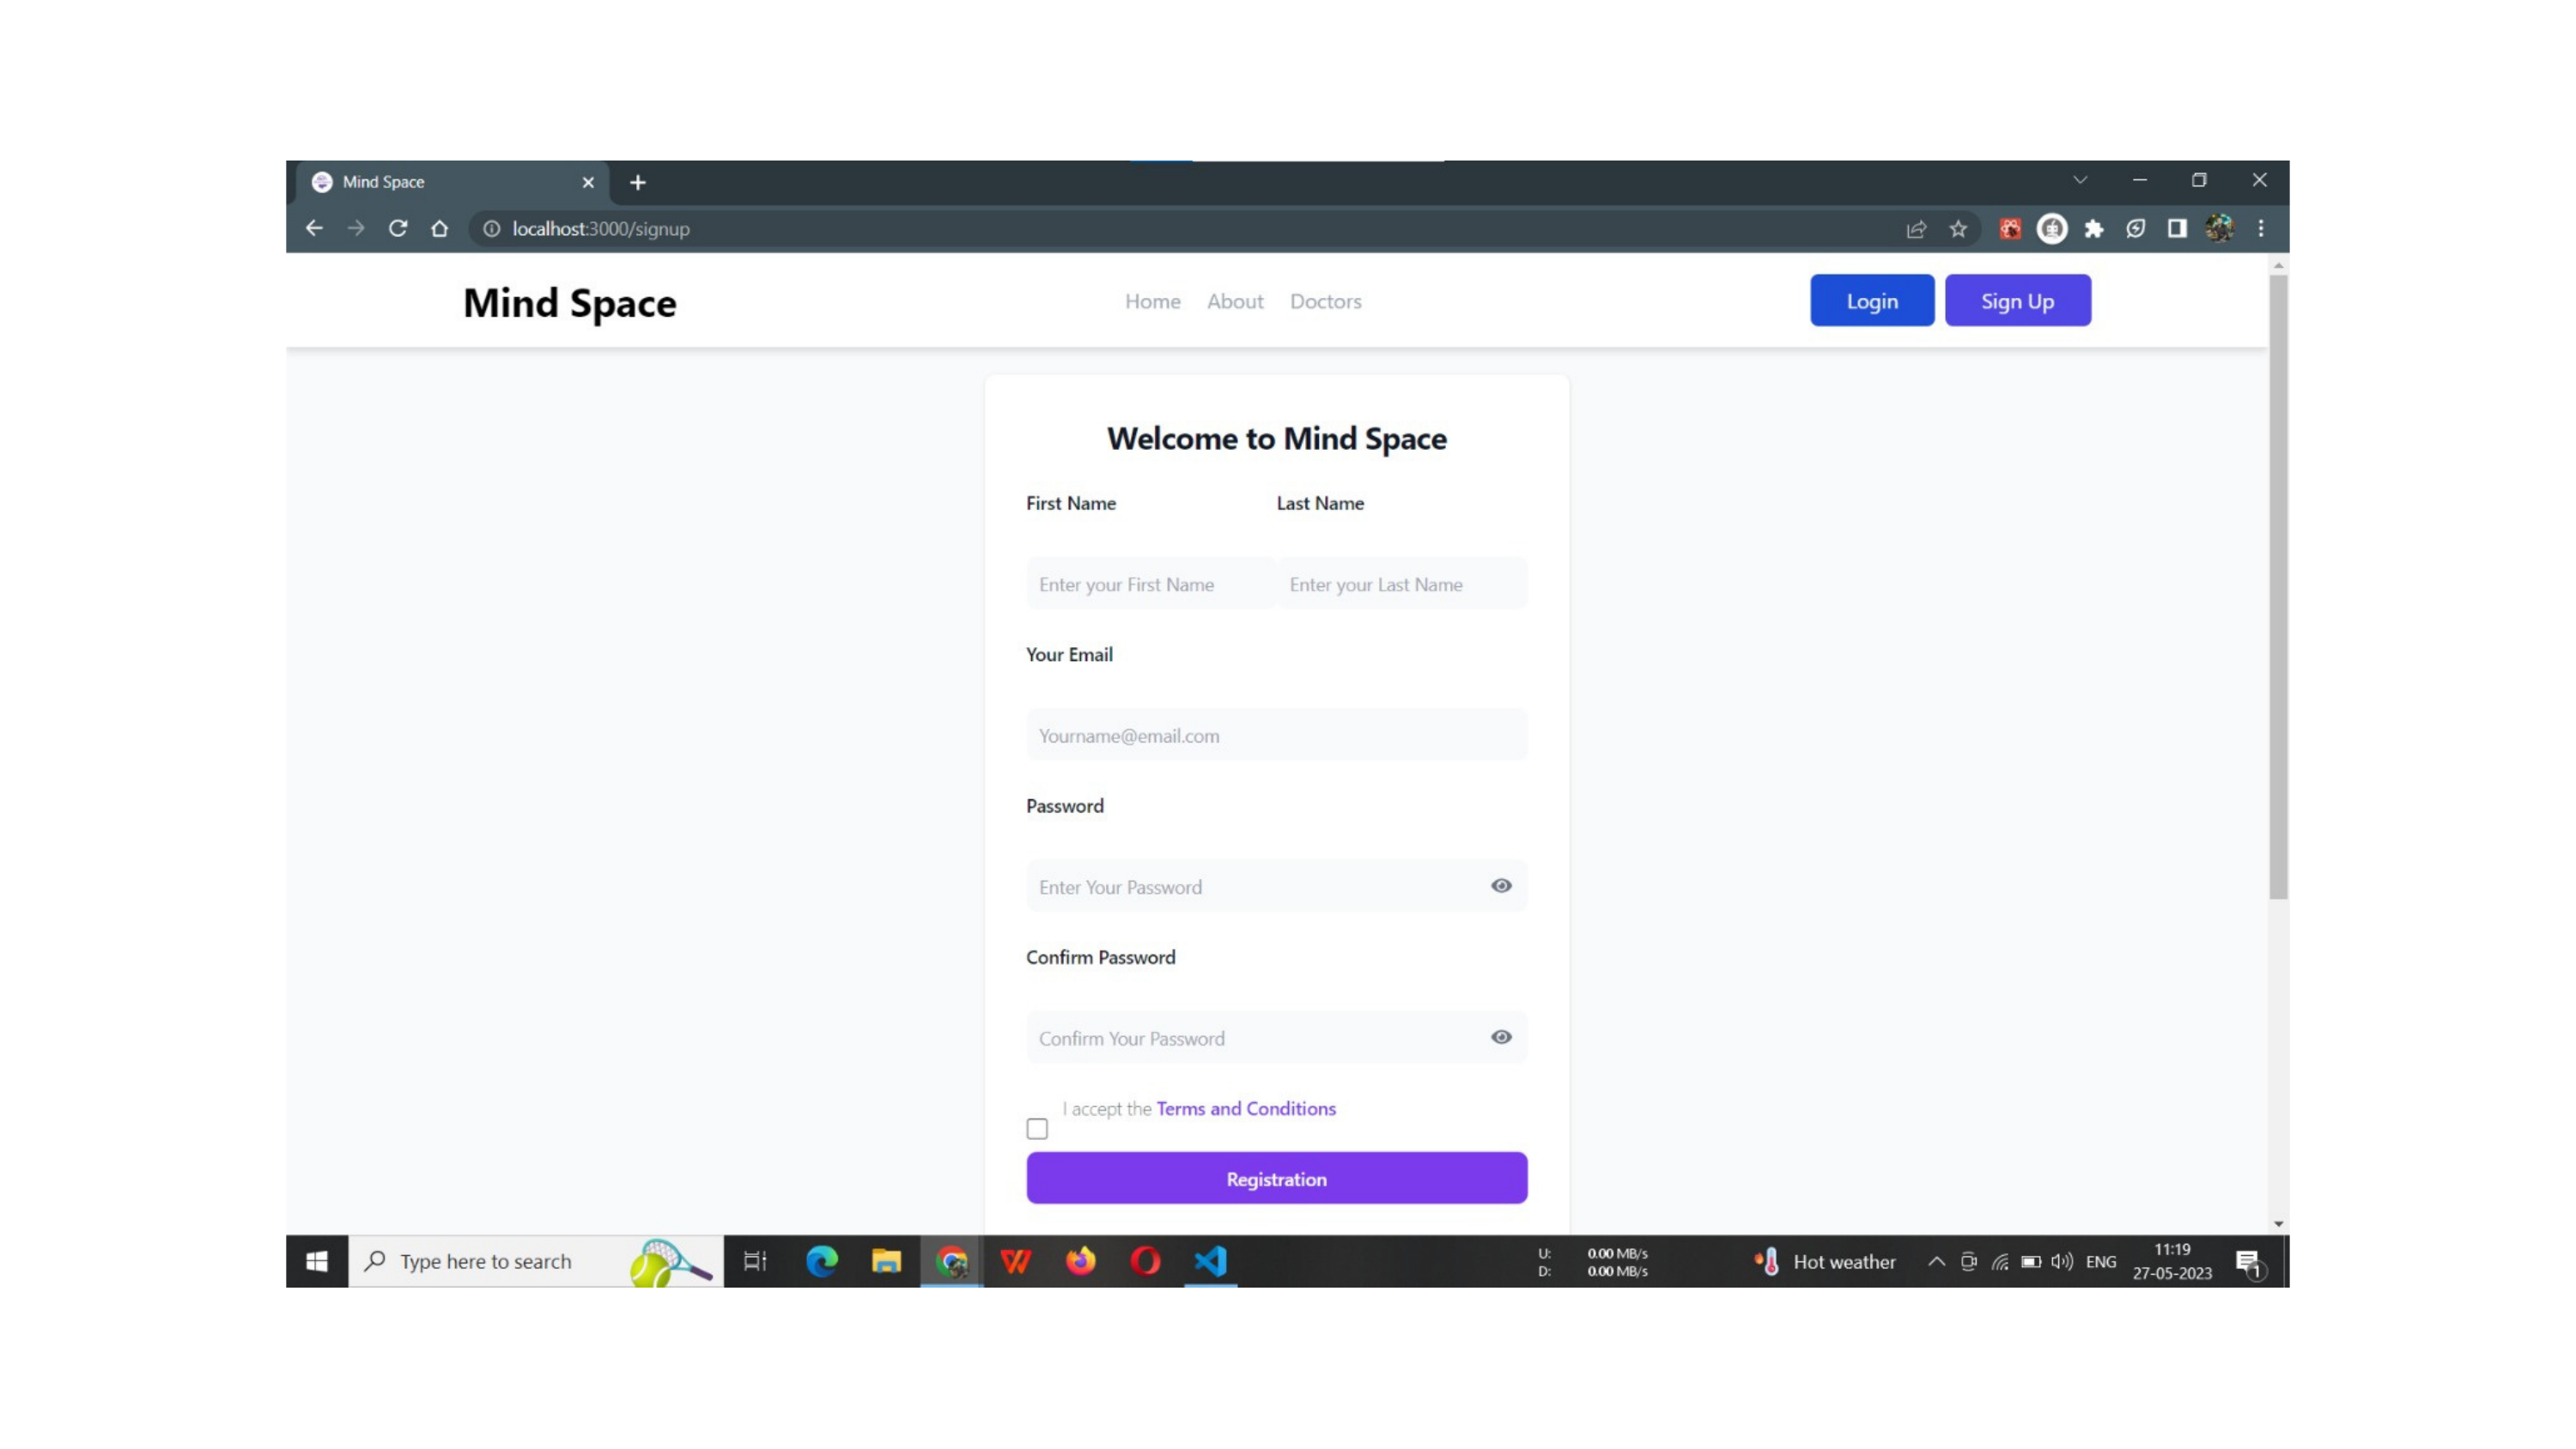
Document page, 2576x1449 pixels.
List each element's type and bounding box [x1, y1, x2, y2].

text_box [286, 161, 2290, 1288]
